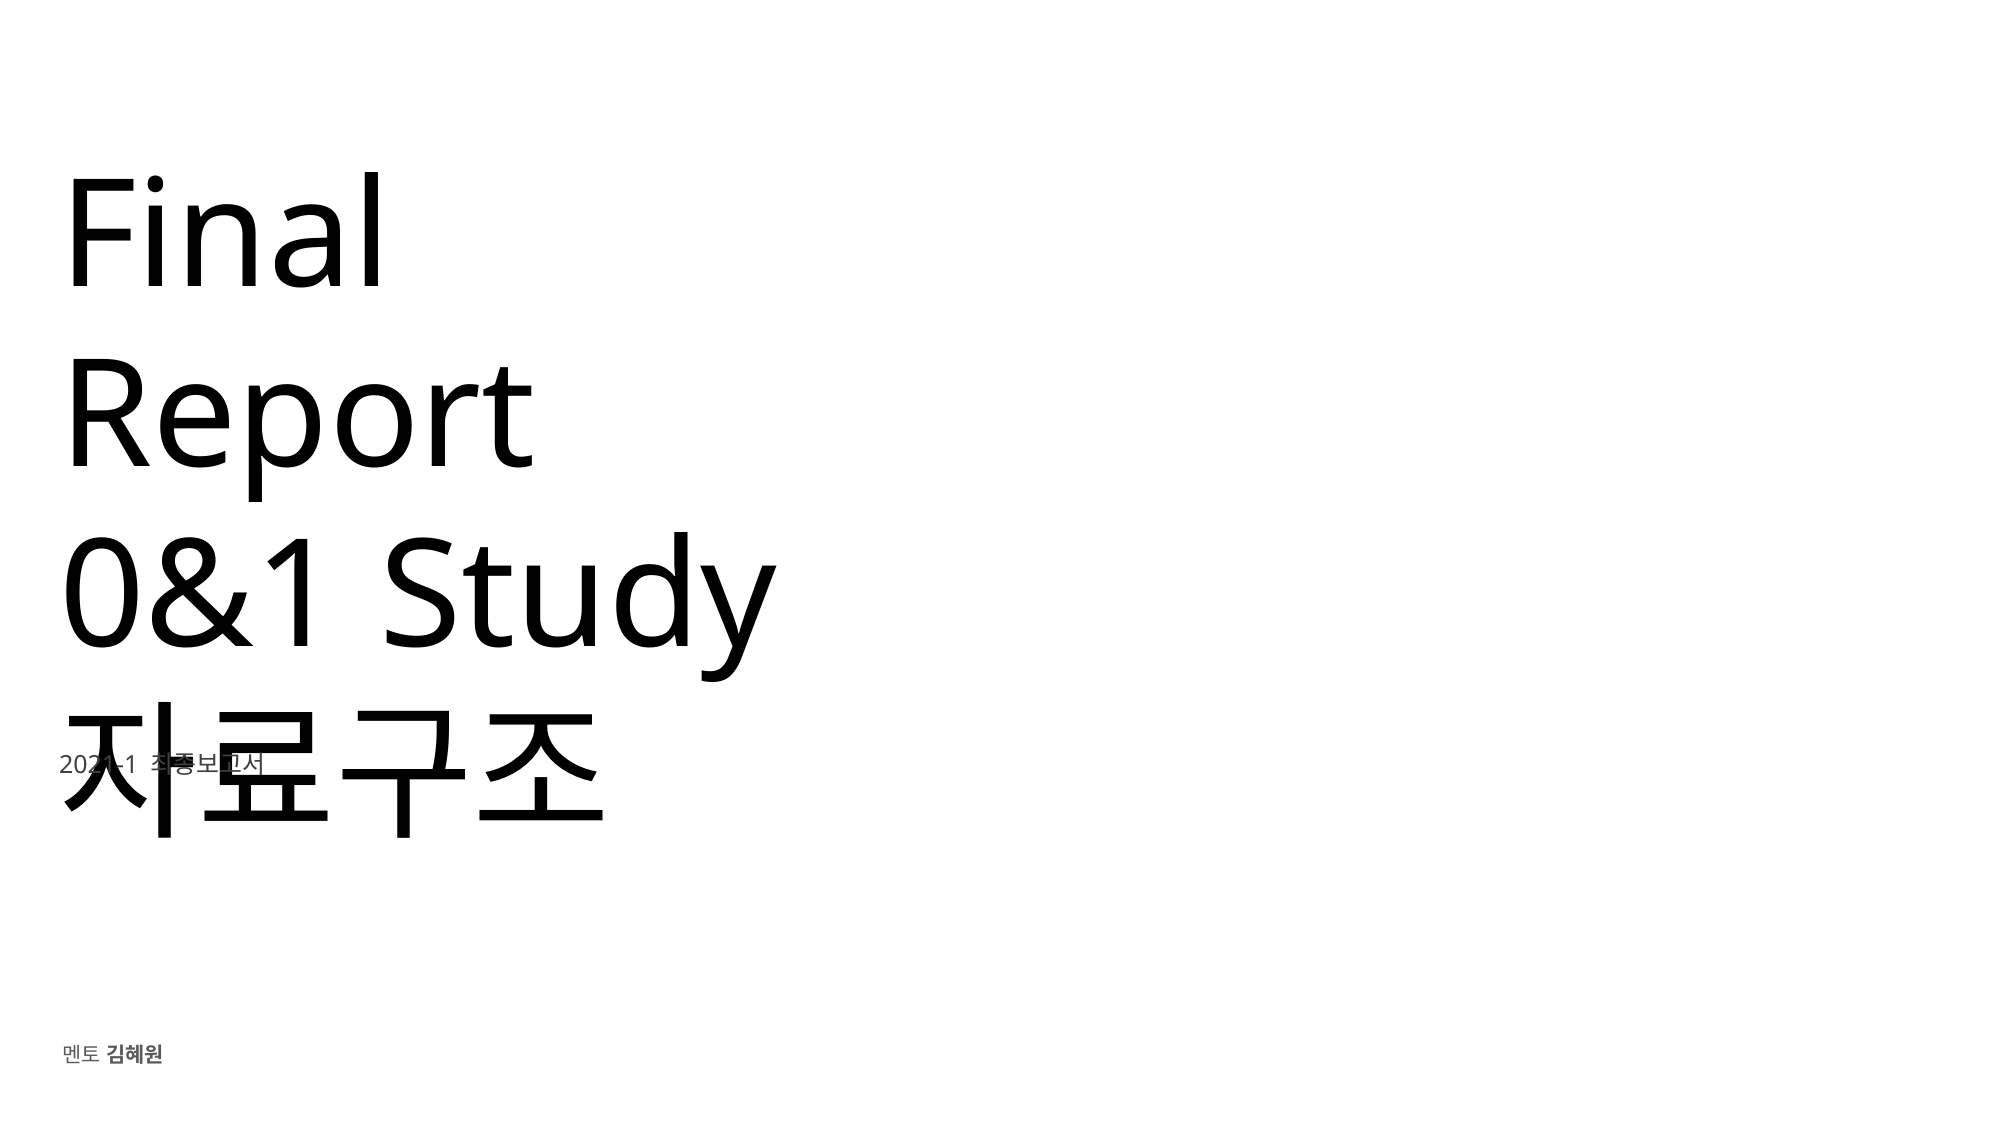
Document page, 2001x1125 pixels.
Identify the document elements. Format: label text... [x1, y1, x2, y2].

title Final Report 0&1 Study 자료구조 [59, 136, 869, 858]
subtitle 2021-1 최종보고서 [59, 748, 268, 1125]
